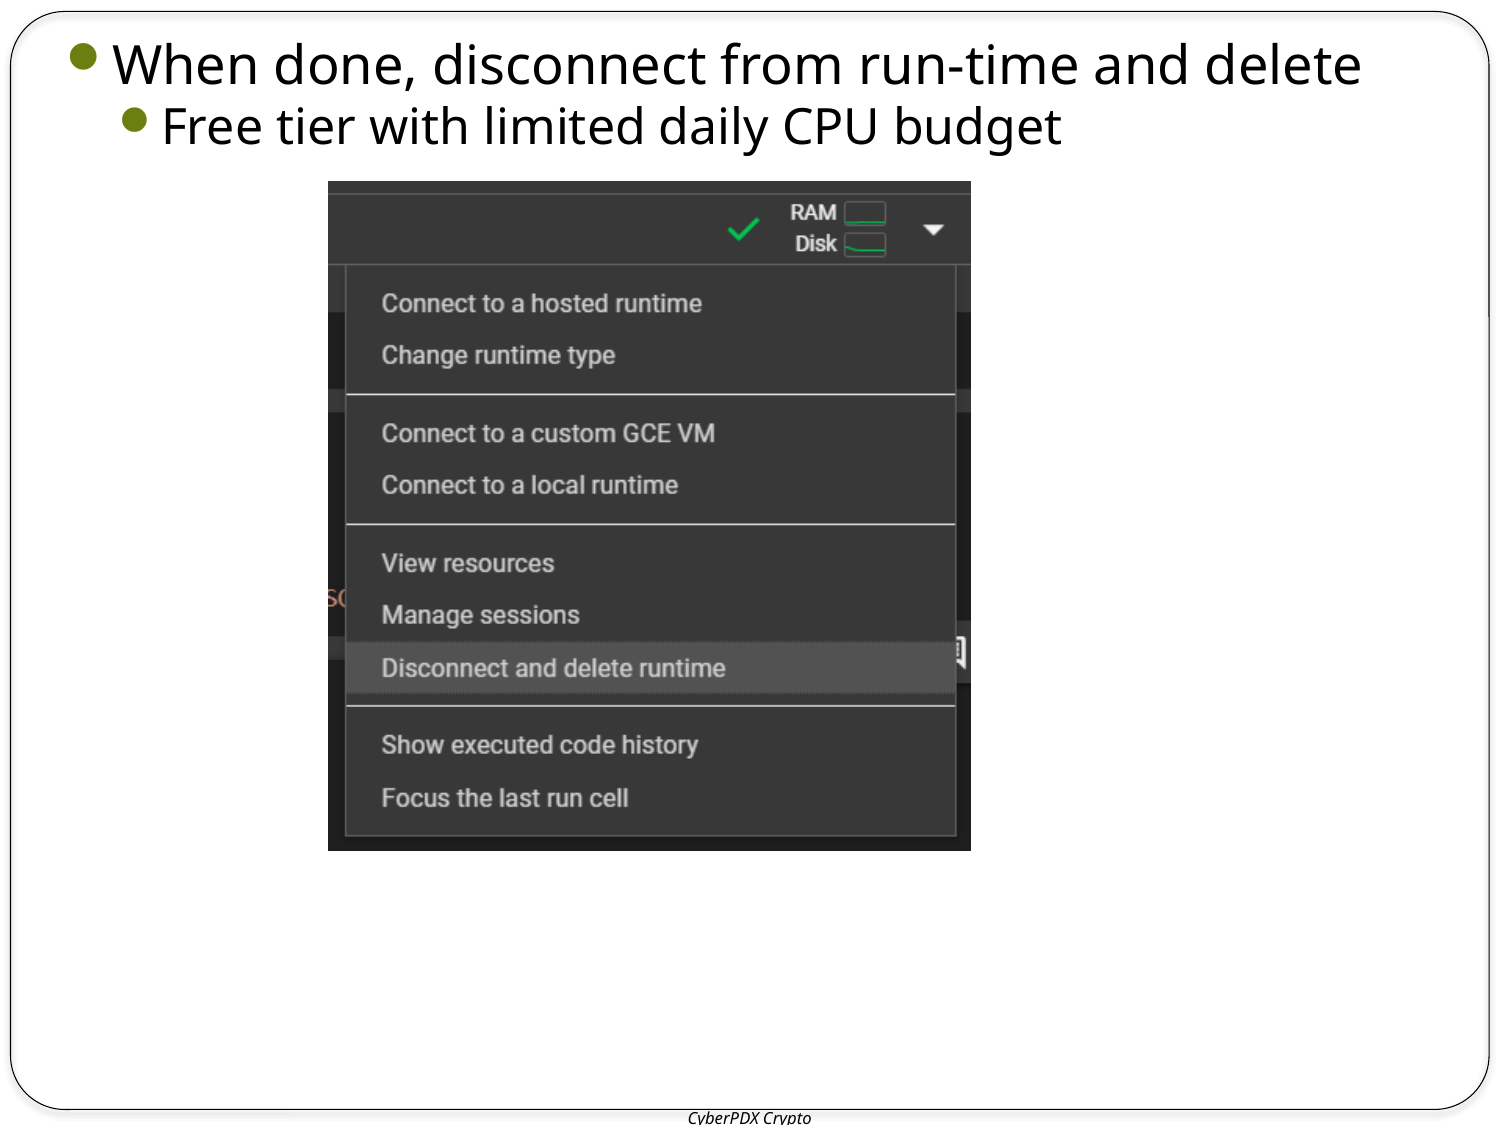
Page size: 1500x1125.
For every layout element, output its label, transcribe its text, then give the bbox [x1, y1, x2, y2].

picture [328, 181, 971, 851]
list When done, disconnect from run-time and delete Free tier with limited daily CPU budget [51, 15, 1449, 1110]
